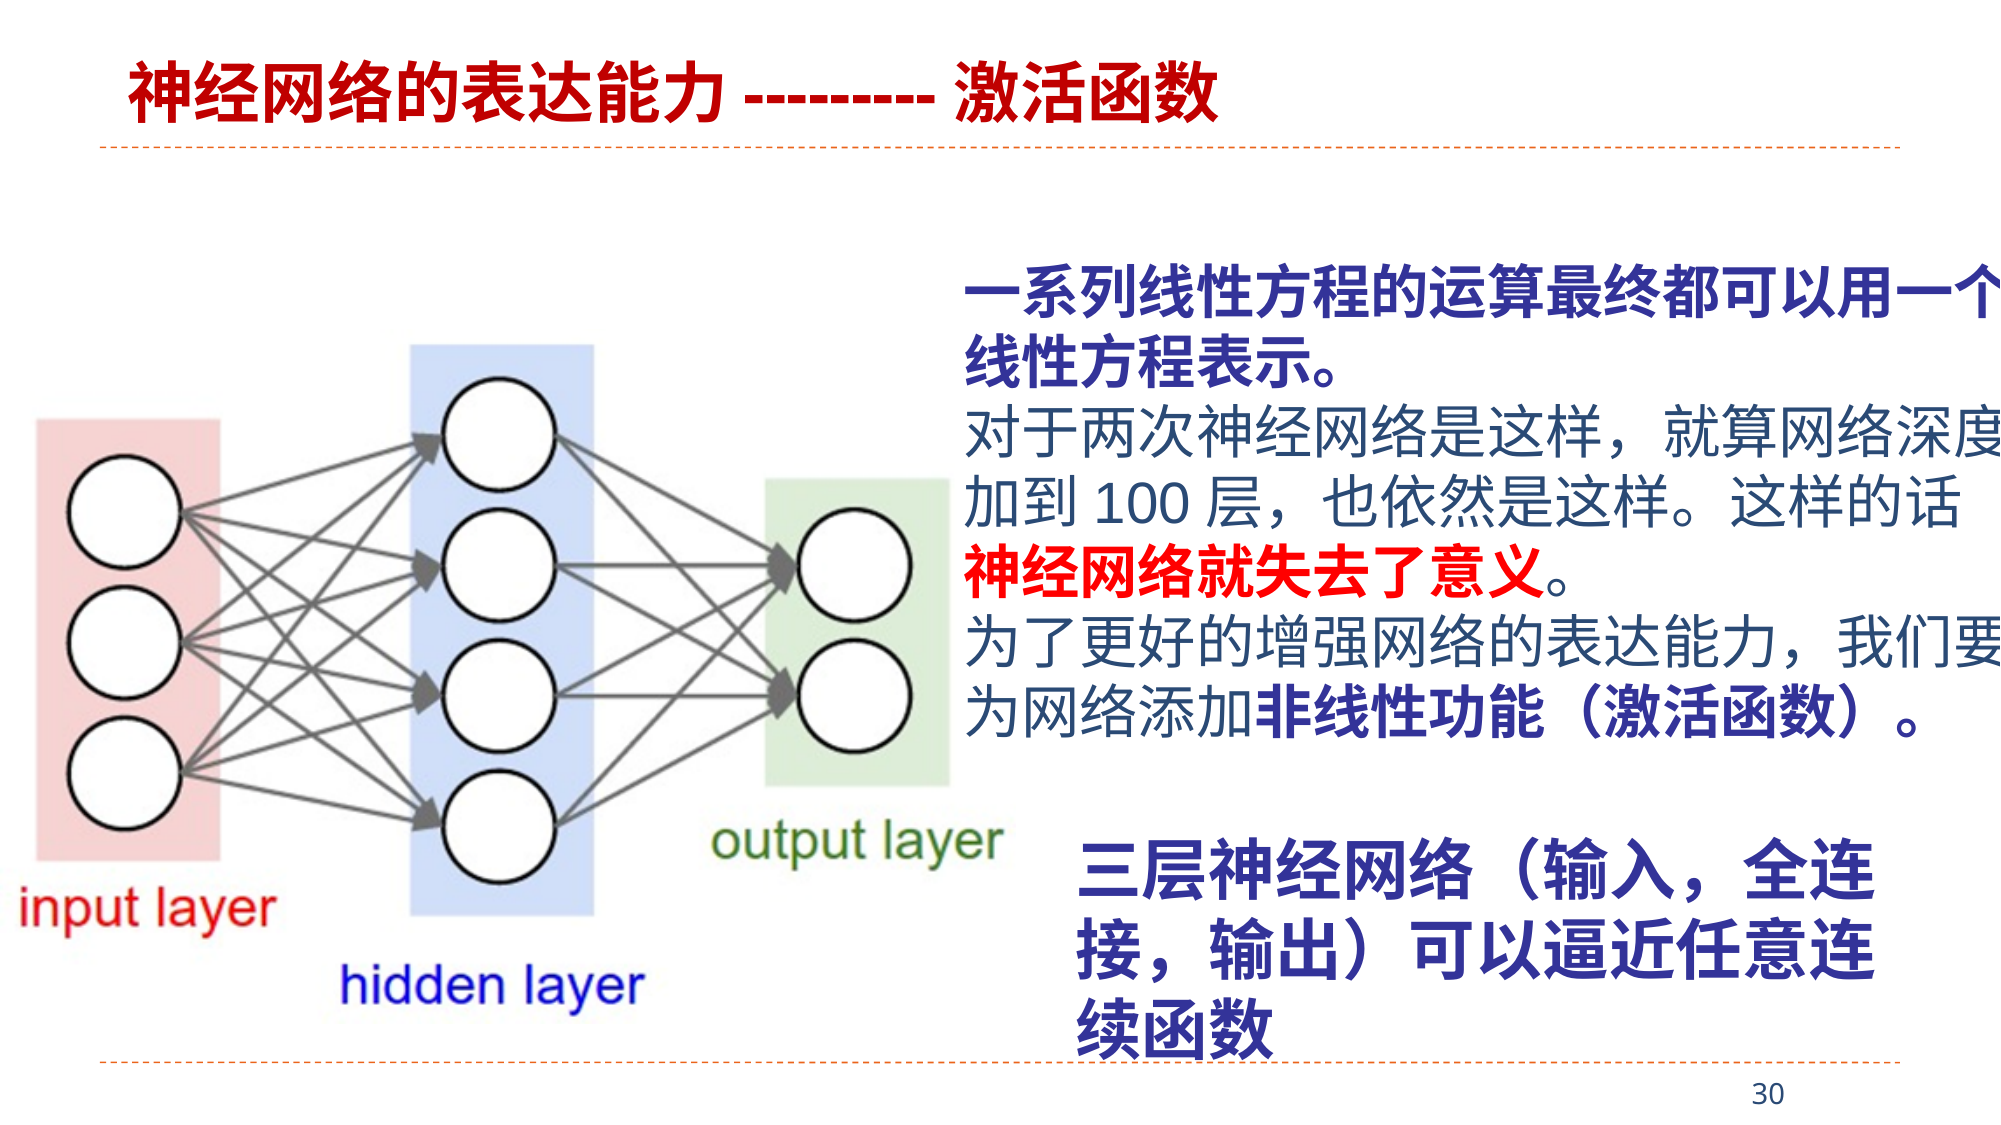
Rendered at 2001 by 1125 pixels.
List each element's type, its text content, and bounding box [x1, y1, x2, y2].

picture [0, 328, 1017, 1024]
text_box 一系列线性方程的运算最终都可以用一个线性方程表示。 对于两次神经网络是这样，就算网络深度加到100层，也依然是这样。这样的话神经网络就失去了意义。 为了更好的增强网络的表达能力，我们要为网络添加非线性功能（激活函数）。 [948, 247, 2000, 753]
text_box 神经网络的表达能力---------激活函数 [112, 27, 1348, 153]
text_box 三层神经网络（输入，全连接，输出）可以逼近任意连续函数 [1060, 820, 1906, 1076]
